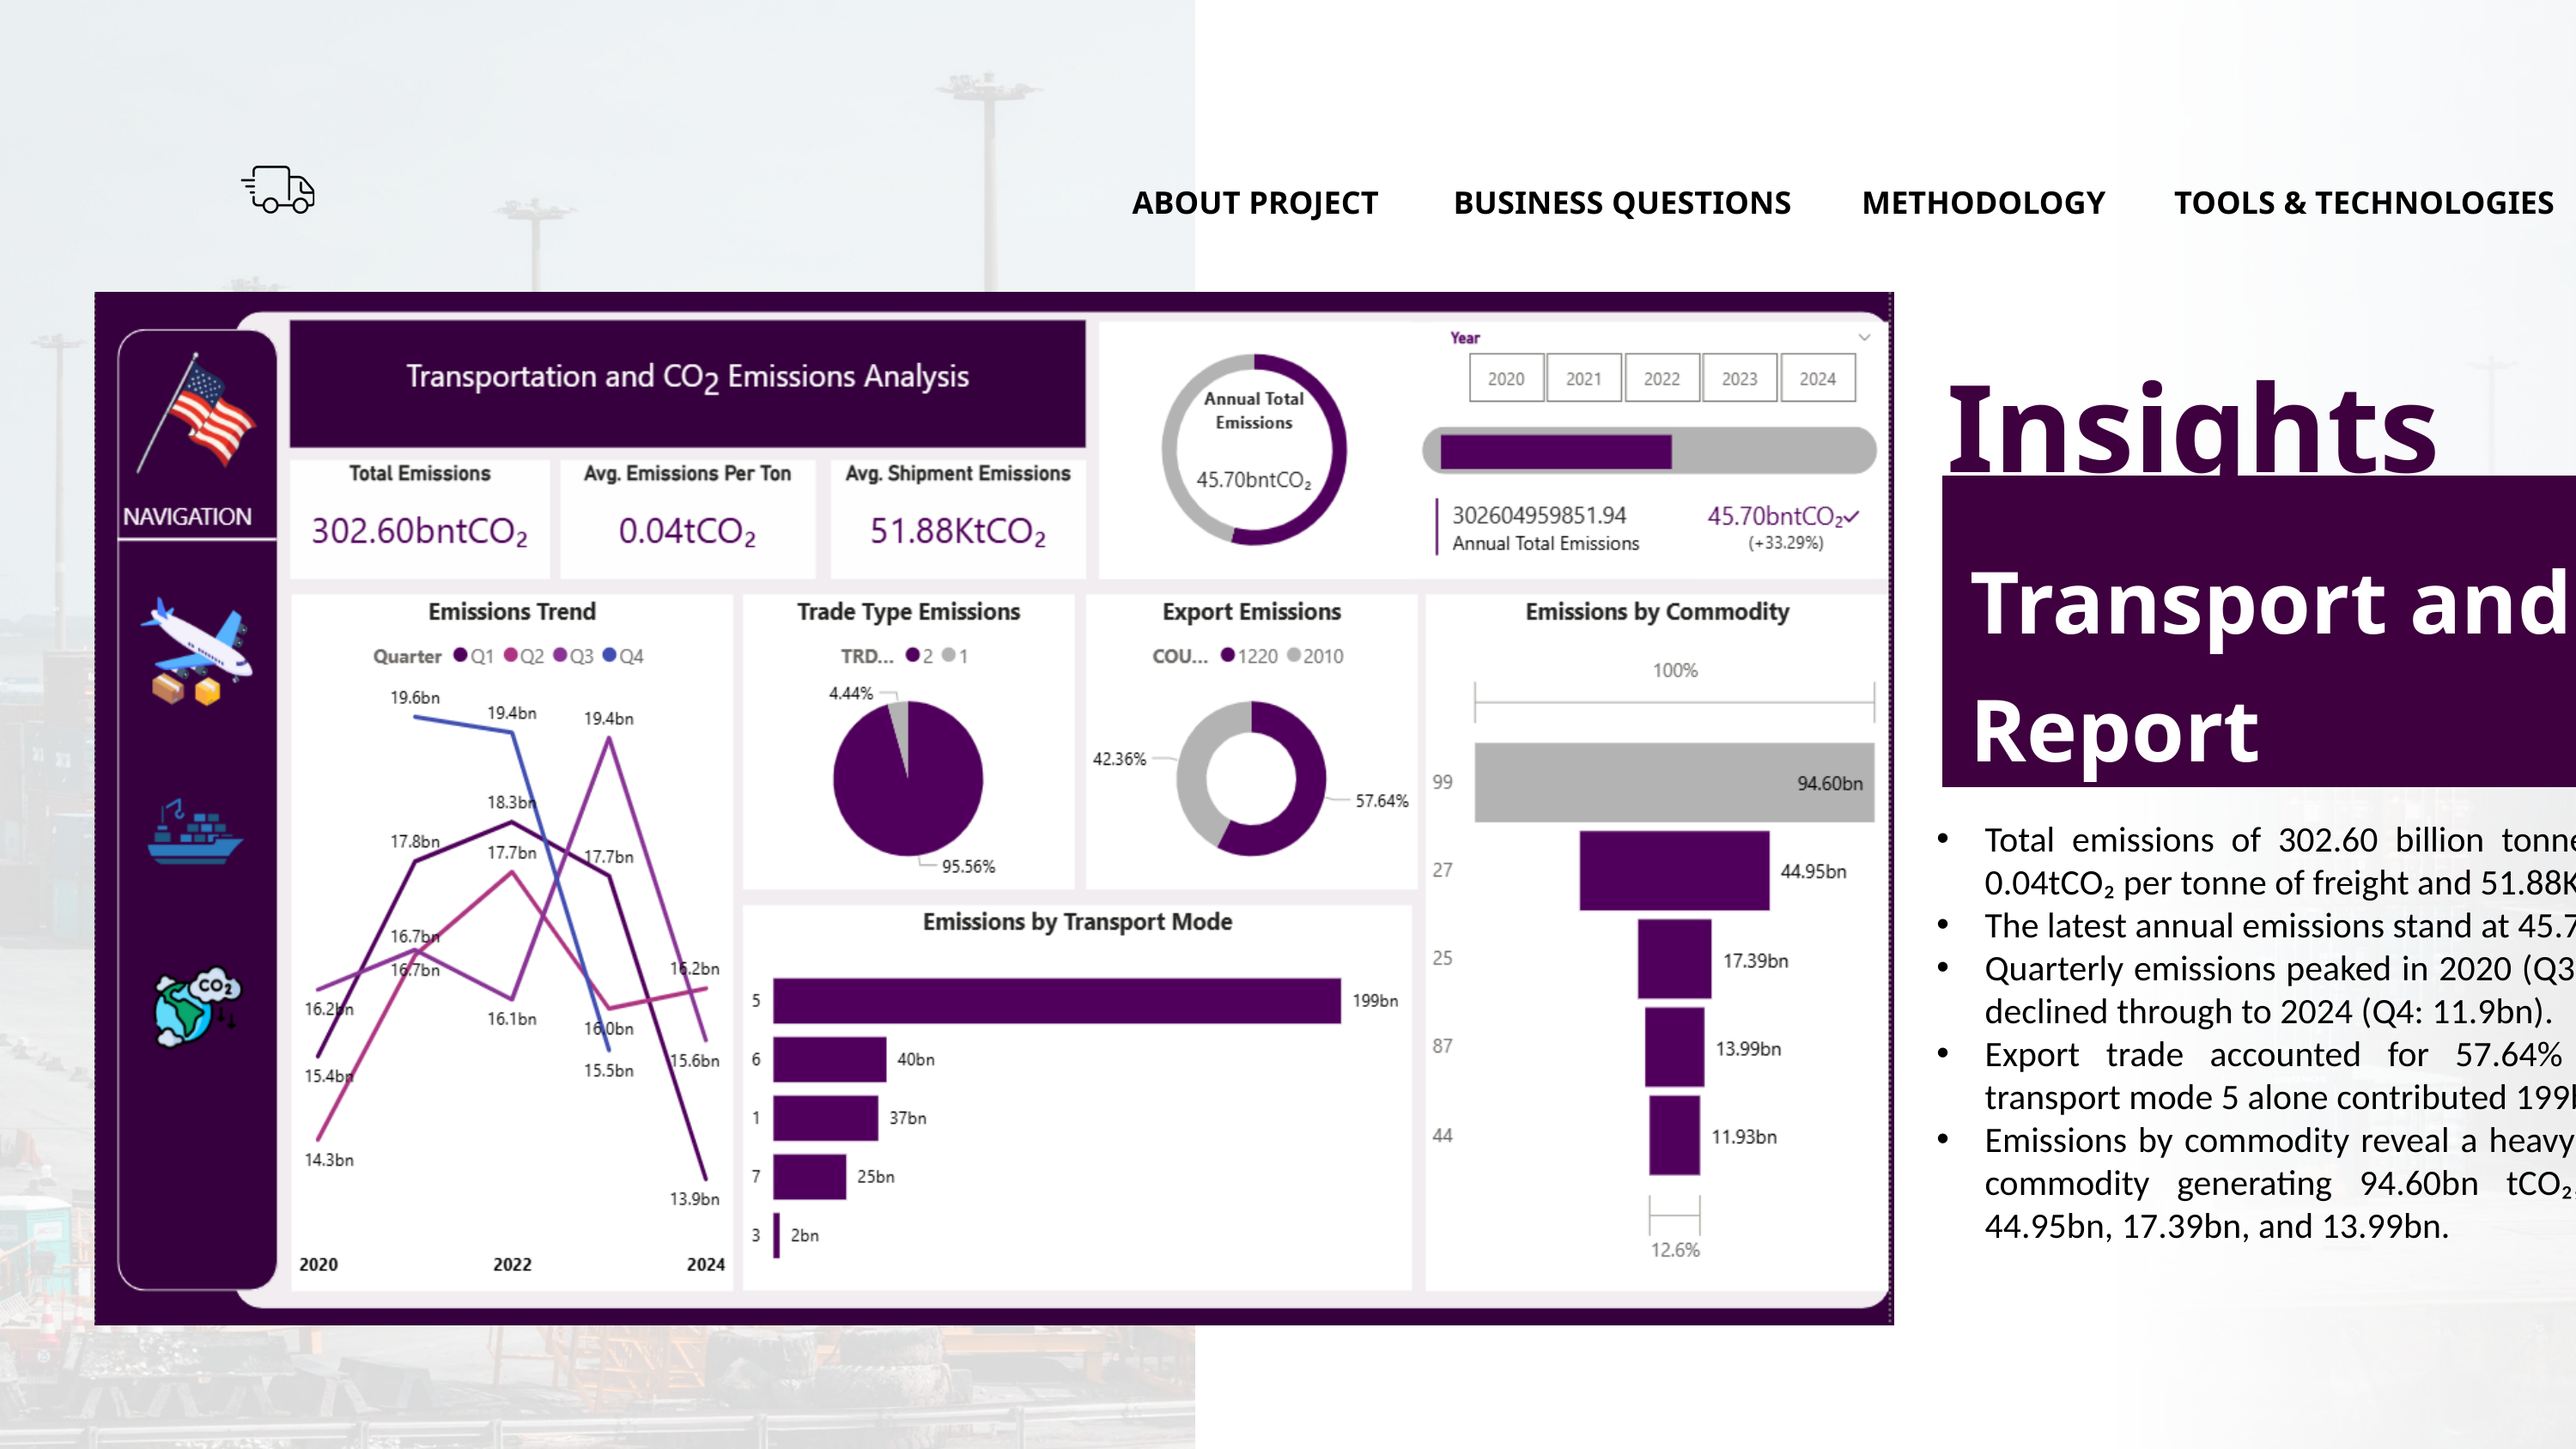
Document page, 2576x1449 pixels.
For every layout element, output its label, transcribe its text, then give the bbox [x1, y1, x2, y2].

text_box [0, 0, 1190, 1449]
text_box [1195, 0, 2576, 1449]
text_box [1942, 476, 2576, 787]
text_box [240, 166, 315, 214]
text_box ABOUT PROJECT [1132, 187, 1190, 221]
picture [94, 292, 1894, 1326]
